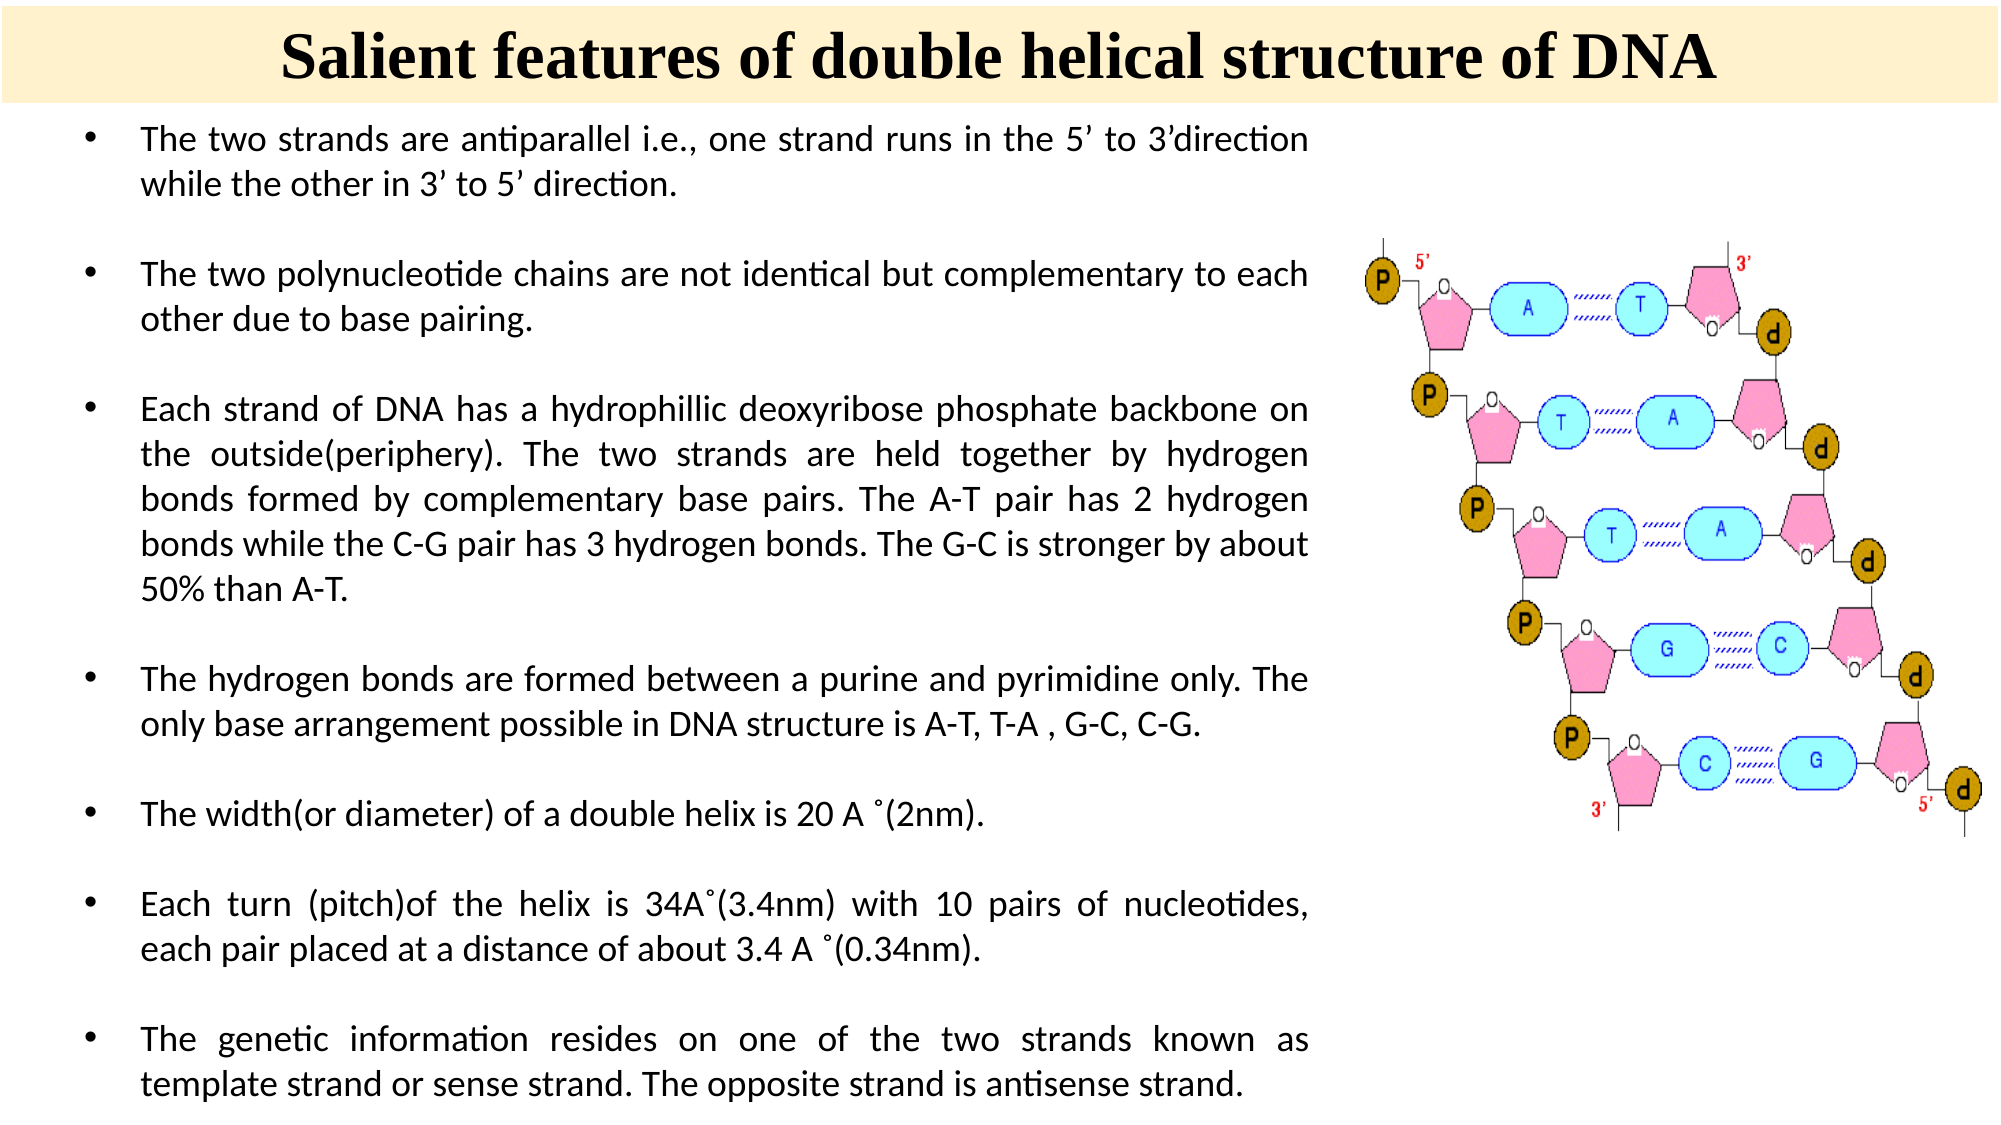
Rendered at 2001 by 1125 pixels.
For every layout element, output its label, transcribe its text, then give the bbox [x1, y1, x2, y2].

text_box The two strands are antiparallel i.e., one strand runs in the 5’ to 3’direction while the other in 3’ to 5’ direction. The two polynucleotide chains are not identical but complementary to each other due to base pairing. Each strand of DNA has a hydrophillic deoxyribose phosphate backbone on the outside(periphery). The two strands are held together by hydrogen bonds formed by complementary base pairs. The A-T pair has 2 hydrogen bonds while the C-G pair has 3 hydrogen bonds. The G-C is stronger by about 50% than A-T. The hydrogen bonds are formed between a purine and pyrimidine only. The only base arrangement possible in DNA structure is A-T, T-A , G-C, C-G. The width(or diameter) of a double helix is 20 A ˚(2nm). Each turn (pitch)of the helix is 34A˚(3.4nm) with 10 pairs of nucleotides, each pair placed at a distance of about 3.4 A ˚(0.34nm). The genetic information resides on one of the two strands known as template strand or sense strand. The opposite strand is antisense strand. [69, 106, 1326, 1125]
picture [1364, 238, 1982, 837]
text_box Salient features of double helical structure of DNA [0, 4, 2000, 105]
